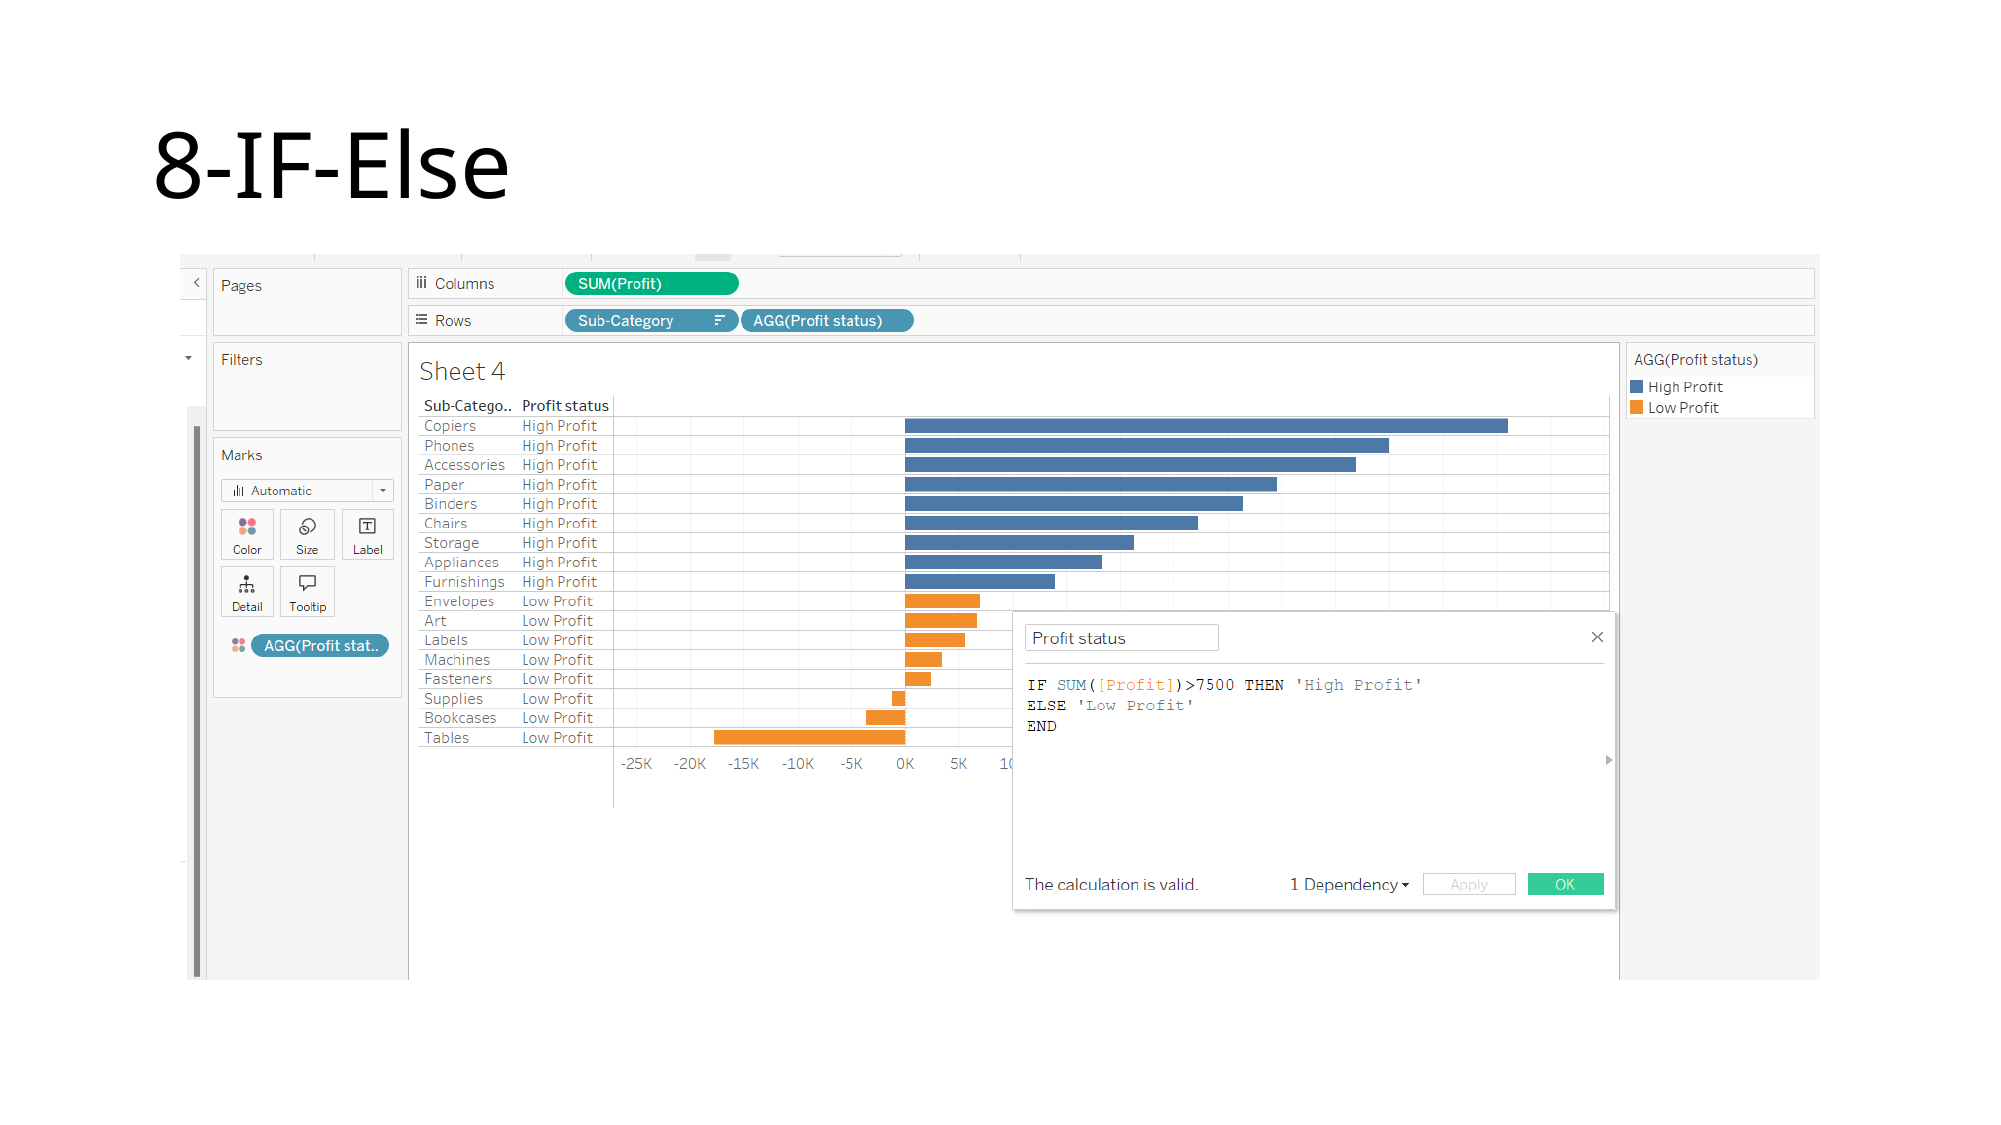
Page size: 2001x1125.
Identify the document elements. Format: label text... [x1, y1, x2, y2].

title 8-IF-Else [137, 59, 1863, 278]
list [180, 253, 1820, 980]
